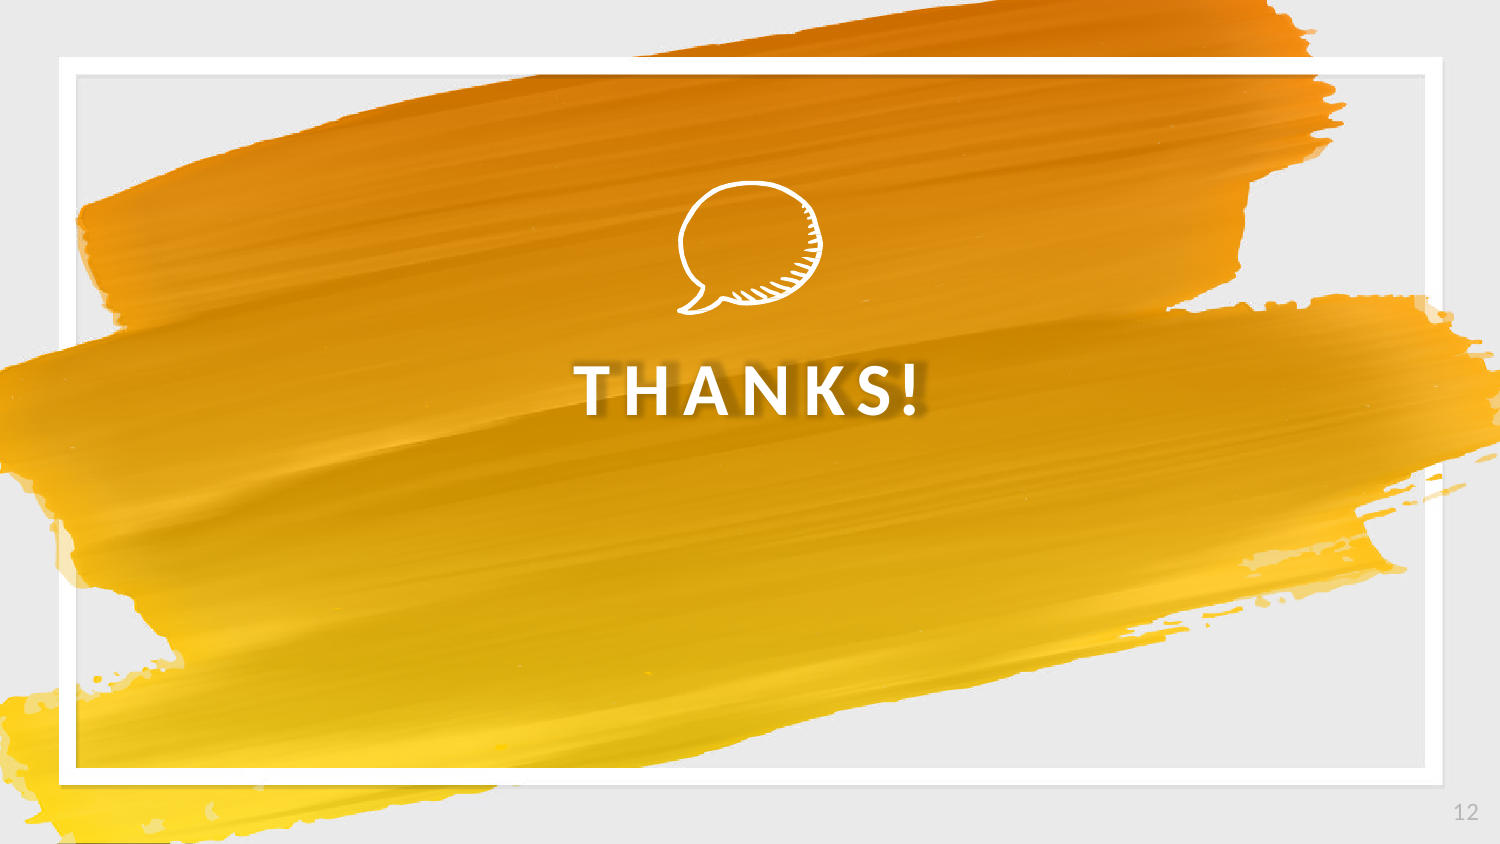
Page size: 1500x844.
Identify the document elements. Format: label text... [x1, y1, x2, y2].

title THANKS! [571, 338, 929, 482]
text_box [0, 0, 1500, 844]
text_box [677, 180, 823, 315]
text_box 12 [1446, 794, 1486, 826]
text_box [111, 288, 1389, 493]
